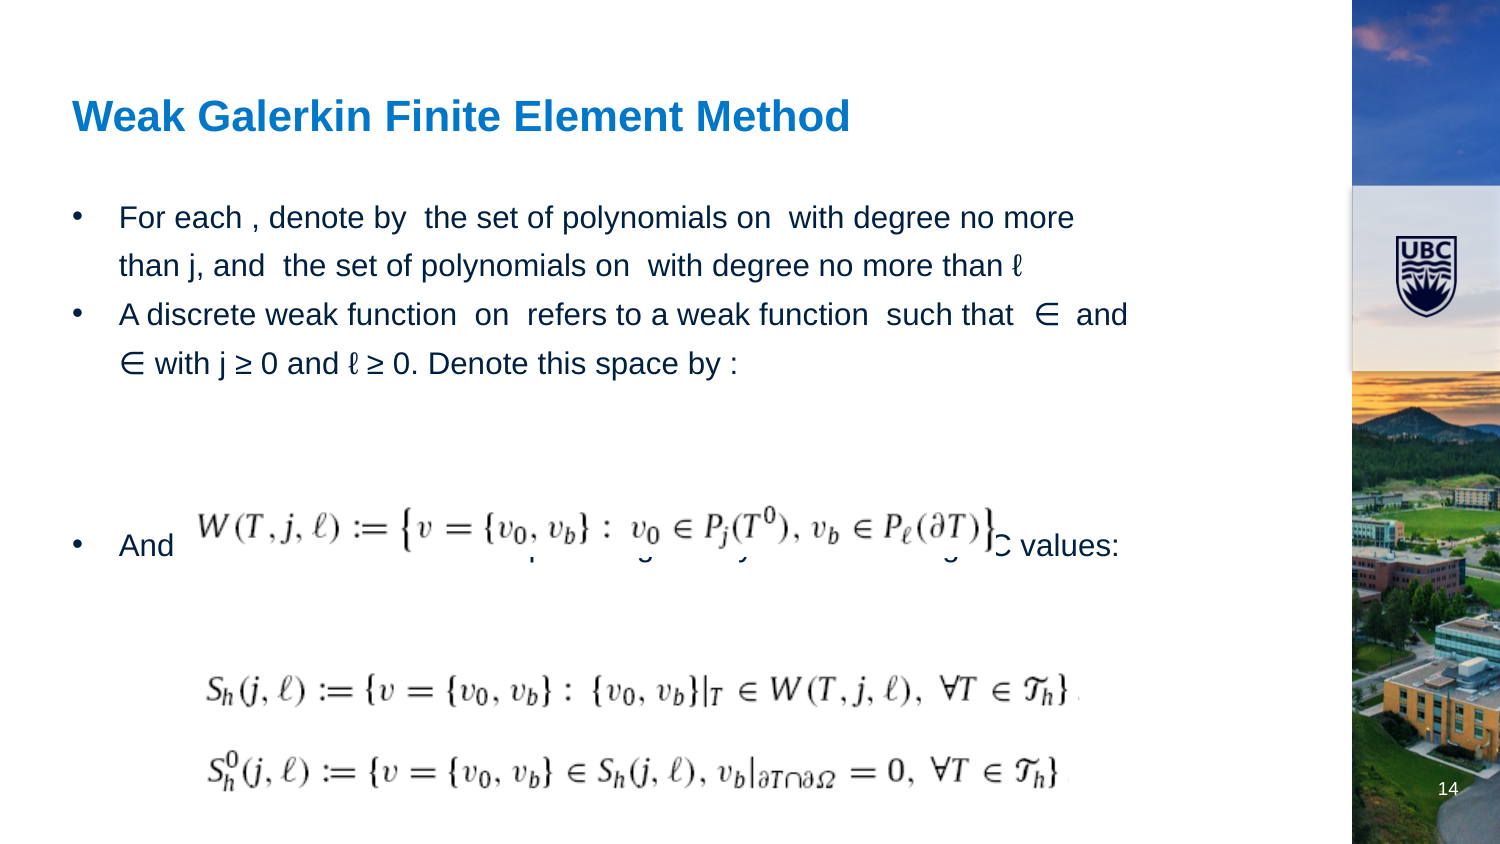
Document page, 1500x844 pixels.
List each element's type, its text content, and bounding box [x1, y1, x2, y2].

picture [1352, 0, 1500, 185]
picture [156, 657, 1080, 728]
picture [177, 734, 1070, 804]
picture [177, 492, 996, 558]
title Weak Galerkin Finite Element Method [71, 67, 1329, 170]
picture [1352, 372, 1500, 844]
picture [1396, 236, 1457, 318]
